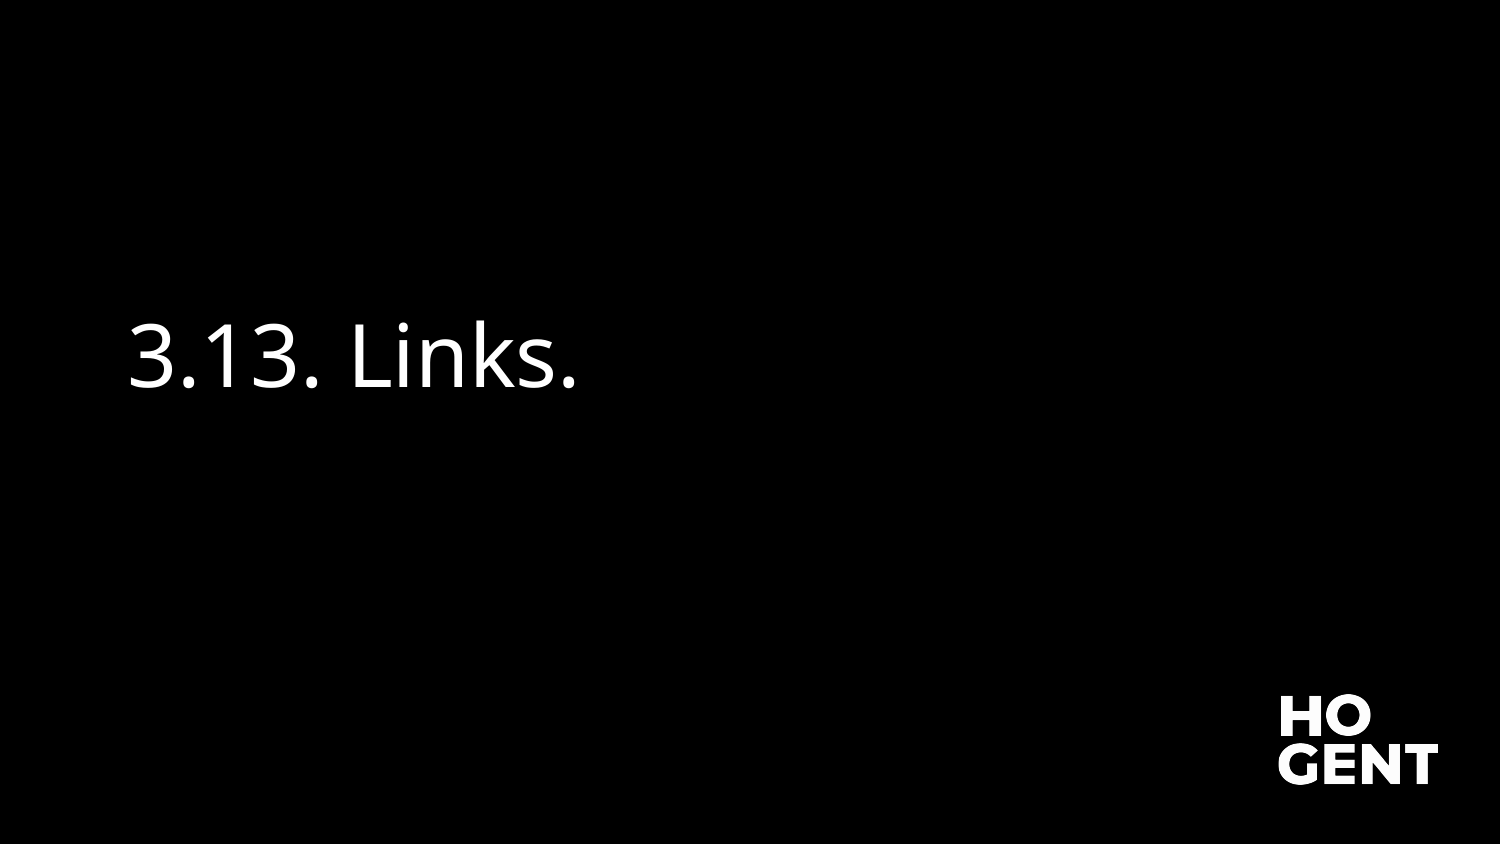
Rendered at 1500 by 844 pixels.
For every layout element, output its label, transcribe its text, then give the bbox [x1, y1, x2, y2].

title 3.13. Links. [112, 262, 1388, 443]
